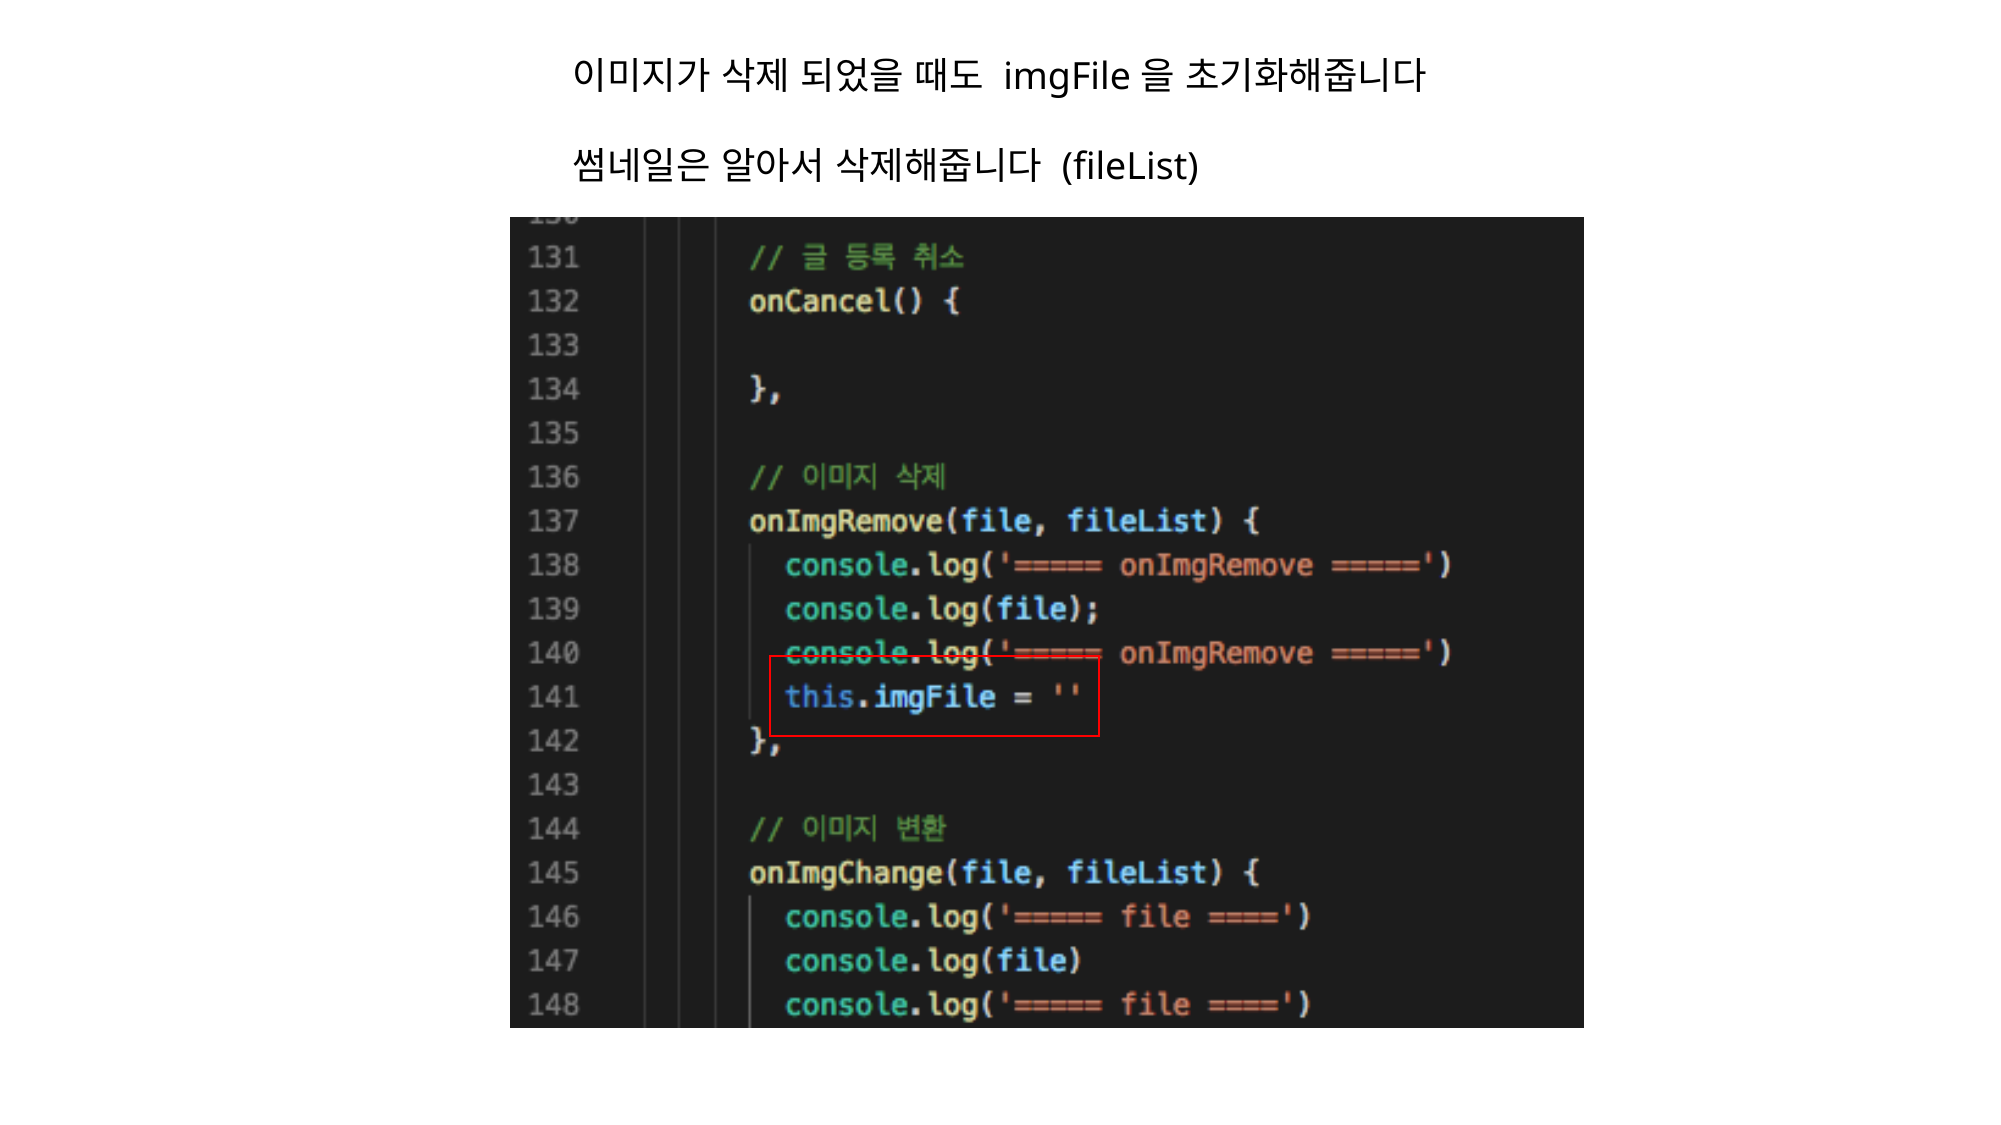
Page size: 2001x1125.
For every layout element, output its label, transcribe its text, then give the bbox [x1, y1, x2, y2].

picture [510, 217, 1584, 1028]
text_box 이미지가 삭제 되었을 때도 imgFile을 초기화해줍니다 썸네일은 알아서 삭제해줍니다 (fileList) [558, 44, 1442, 195]
